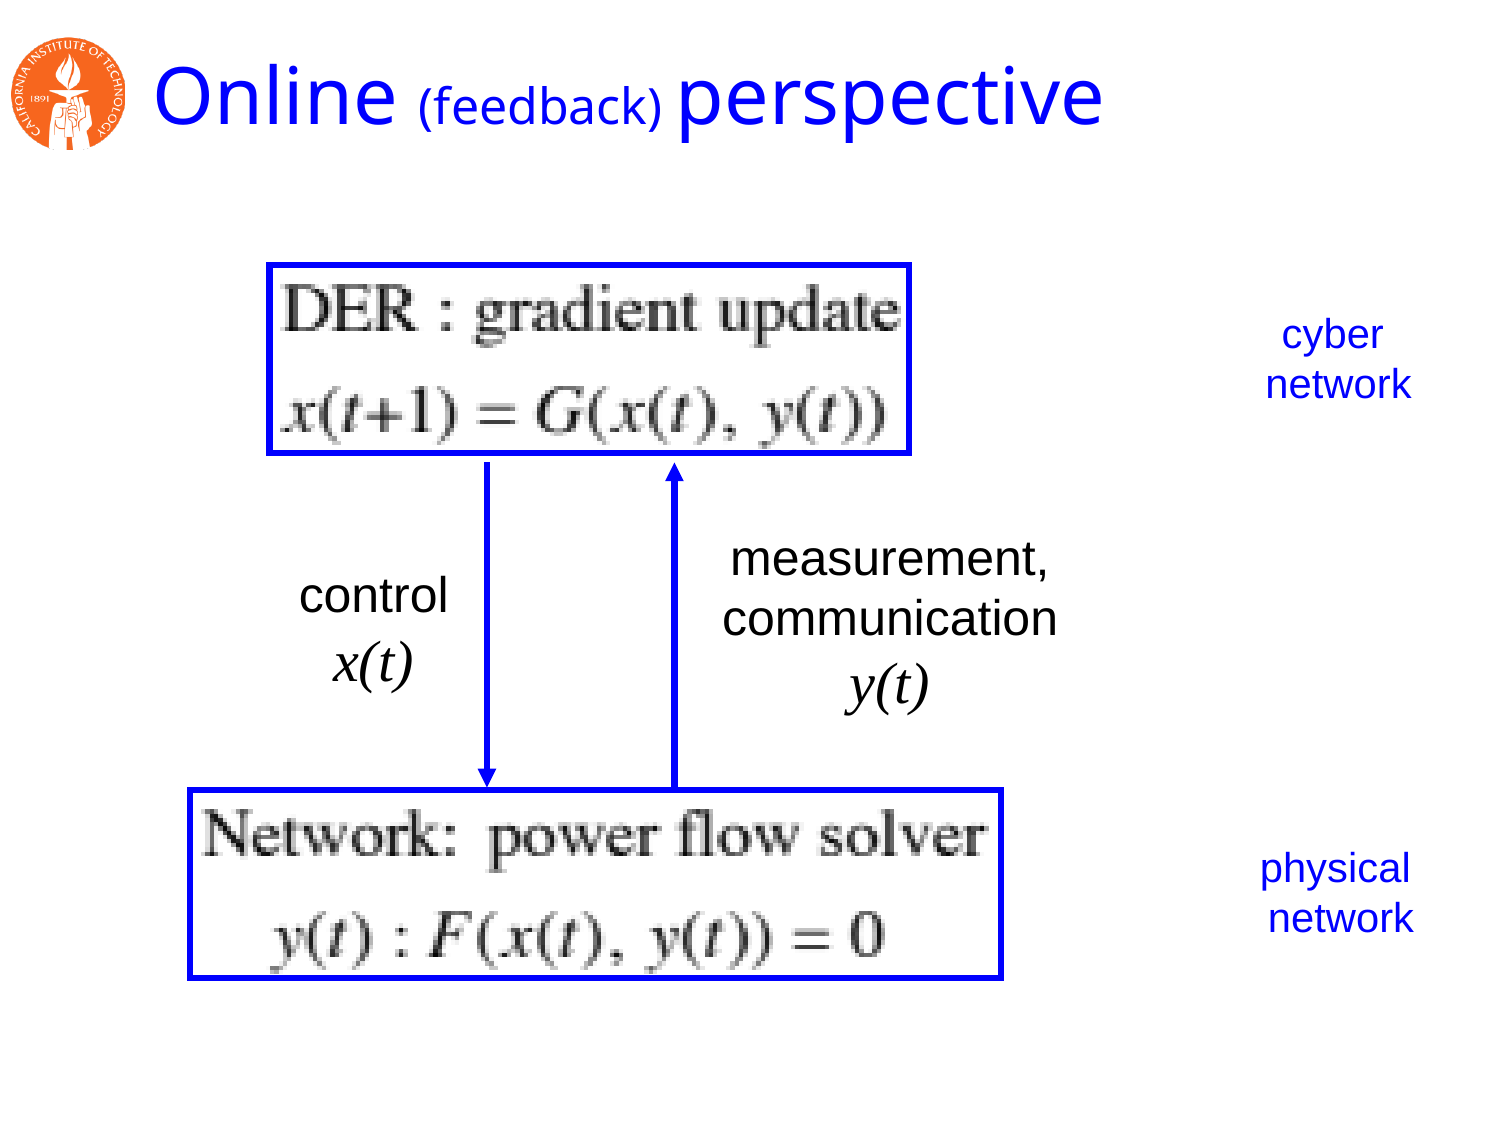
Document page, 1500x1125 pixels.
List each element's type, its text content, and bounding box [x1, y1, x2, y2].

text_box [192, 793, 998, 976]
title Online (feedback) perspective [137, 37, 1463, 176]
text_box control x(t) [283, 555, 464, 701]
text_box physical network [1245, 833, 1438, 949]
text_box cyber network [1250, 299, 1427, 415]
text_box measurement, communication y(t) [707, 517, 1073, 723]
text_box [272, 268, 906, 451]
